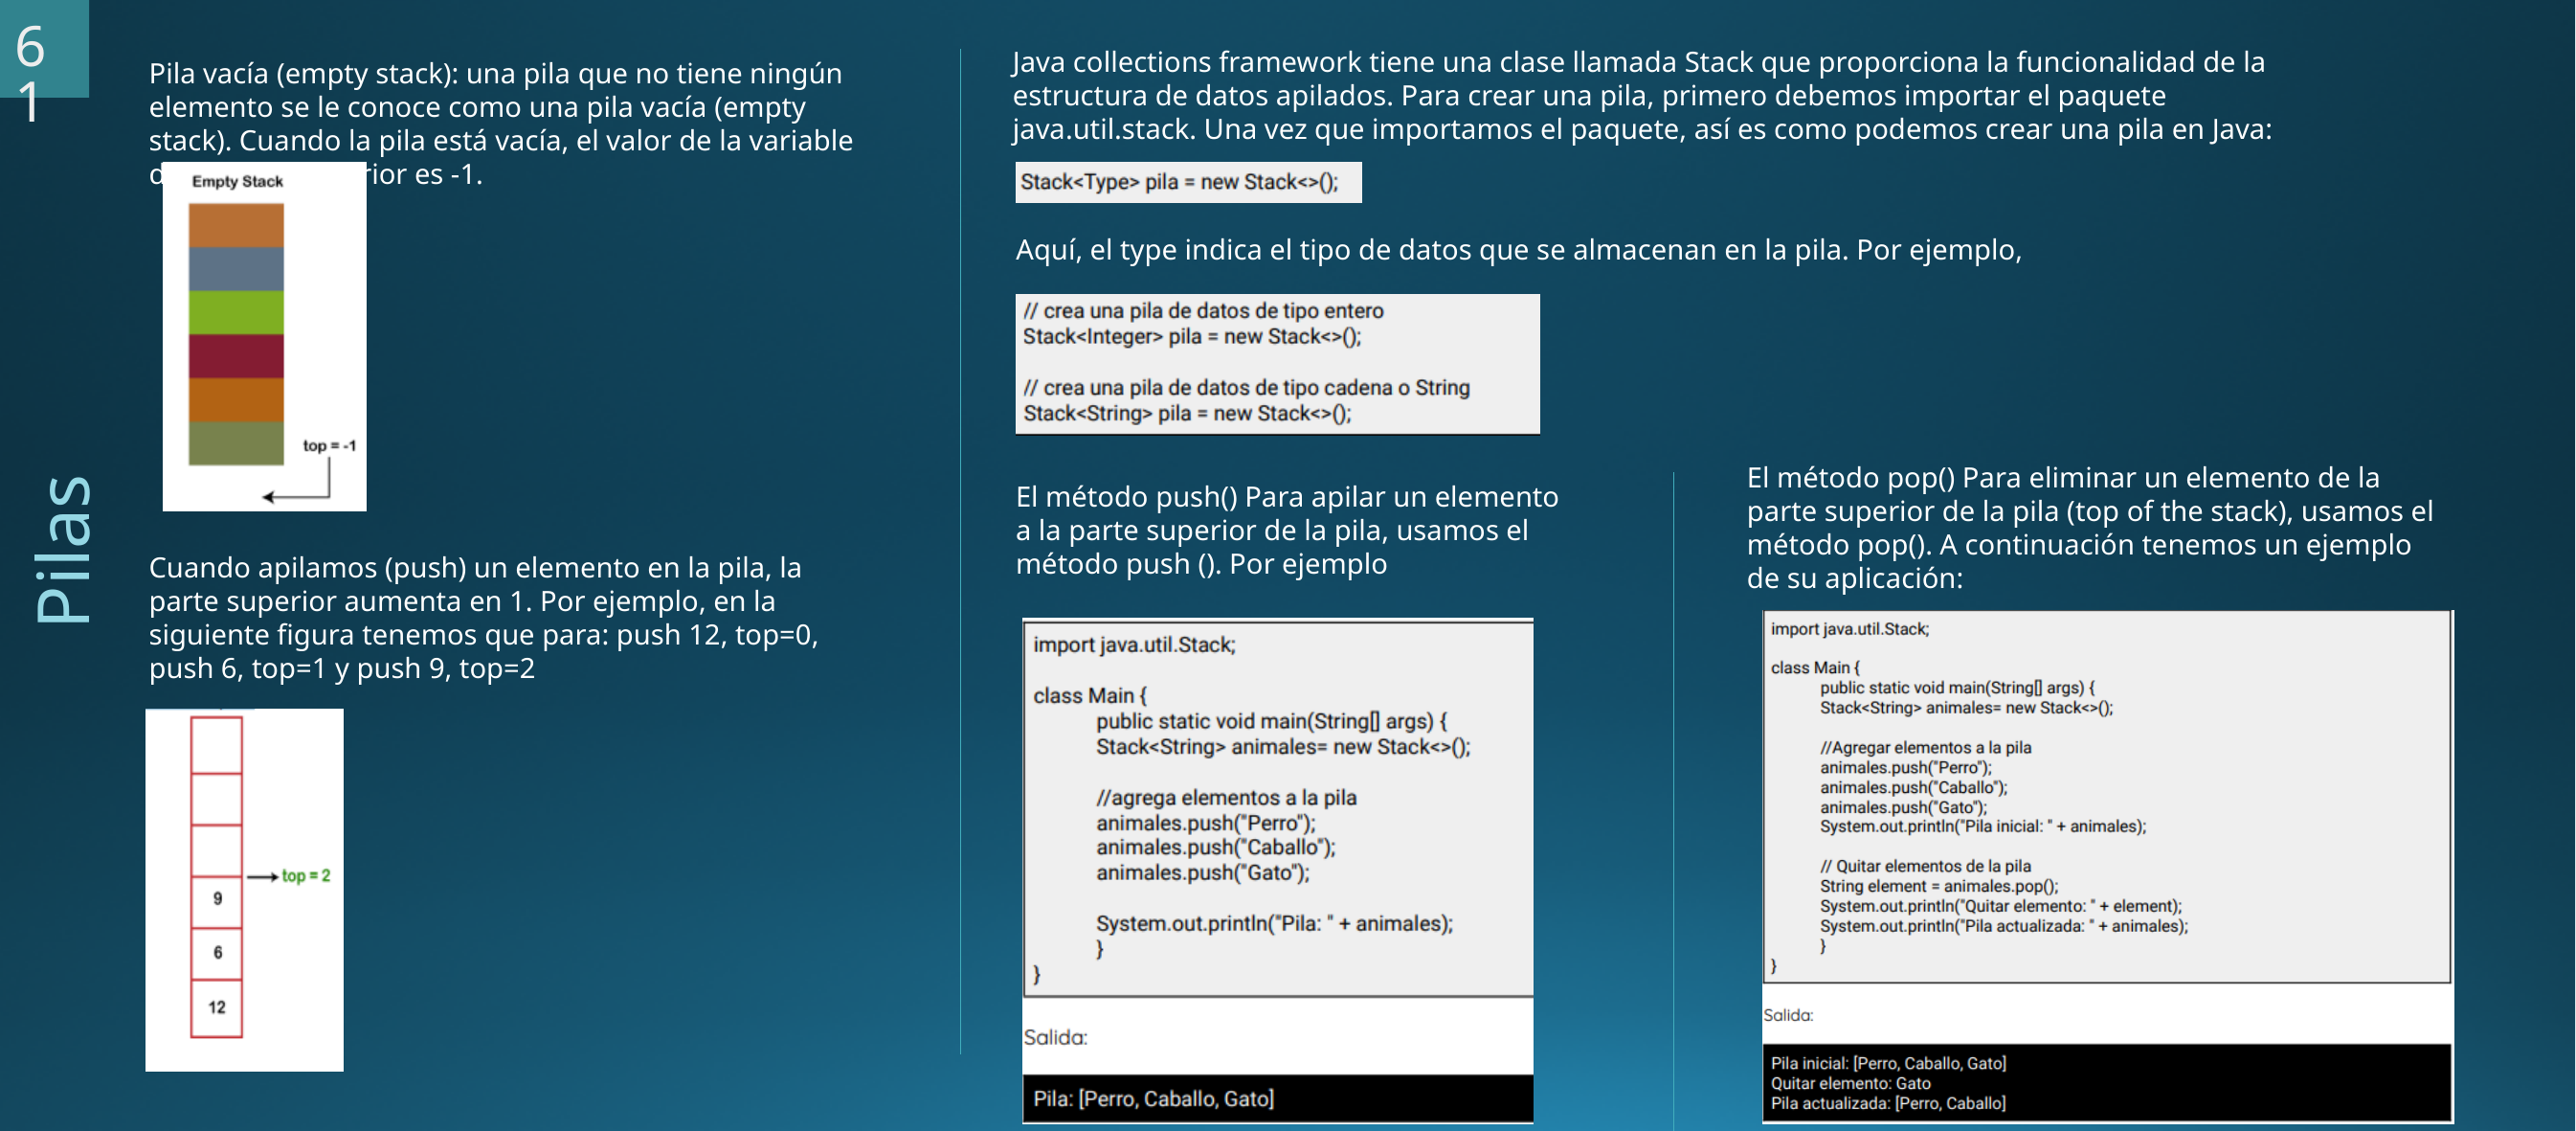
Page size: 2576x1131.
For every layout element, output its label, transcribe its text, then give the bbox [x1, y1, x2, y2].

text_box Cuando apilamos (push) un elemento en la pila, la parte superior aumenta en 1. Por ejemplo, en la siguiente figura tenemos que para: push 12, top=0, push 6, top=1 y push 9, top=2 [134, 542, 868, 691]
text_box El método push() Para apilar un elemento a la parte superior de la pila, usamos el método push (). Por ejemplo [1001, 471, 1579, 587]
text_box Java collections framework tiene una clase llamada Stack que proporciona la funcionalidad de la estructura de datos apilados. Para crear una pila, primero debemos importar el paquete java.util.stack. Una vez que importamos el paquete, así es como podemos crear una pila en Java: [998, 36, 2289, 152]
slide_number 61 [0, 0, 90, 98]
text_box Pilas [11, 48, 135, 1055]
text_box Pila vacía (empty stack): una pila que no tiene ningún elemento se le conoce como una pila vacía (empty stack). Cuando la pila está vacía, el valor de la variable de la parte superior es -1. [134, 48, 906, 197]
text_box El método pop() Para eliminar un elemento de la parte superior de la pila (top of the stack), usamos el método pop(). A continuación tenemos un ejemplo de su aplicación: [1733, 453, 2454, 601]
picture [0, 0, 2576, 1131]
text_box Aquí, el type indica el tipo de datos que se almacenan en la pila. Por ejemplo, [1001, 224, 2292, 273]
